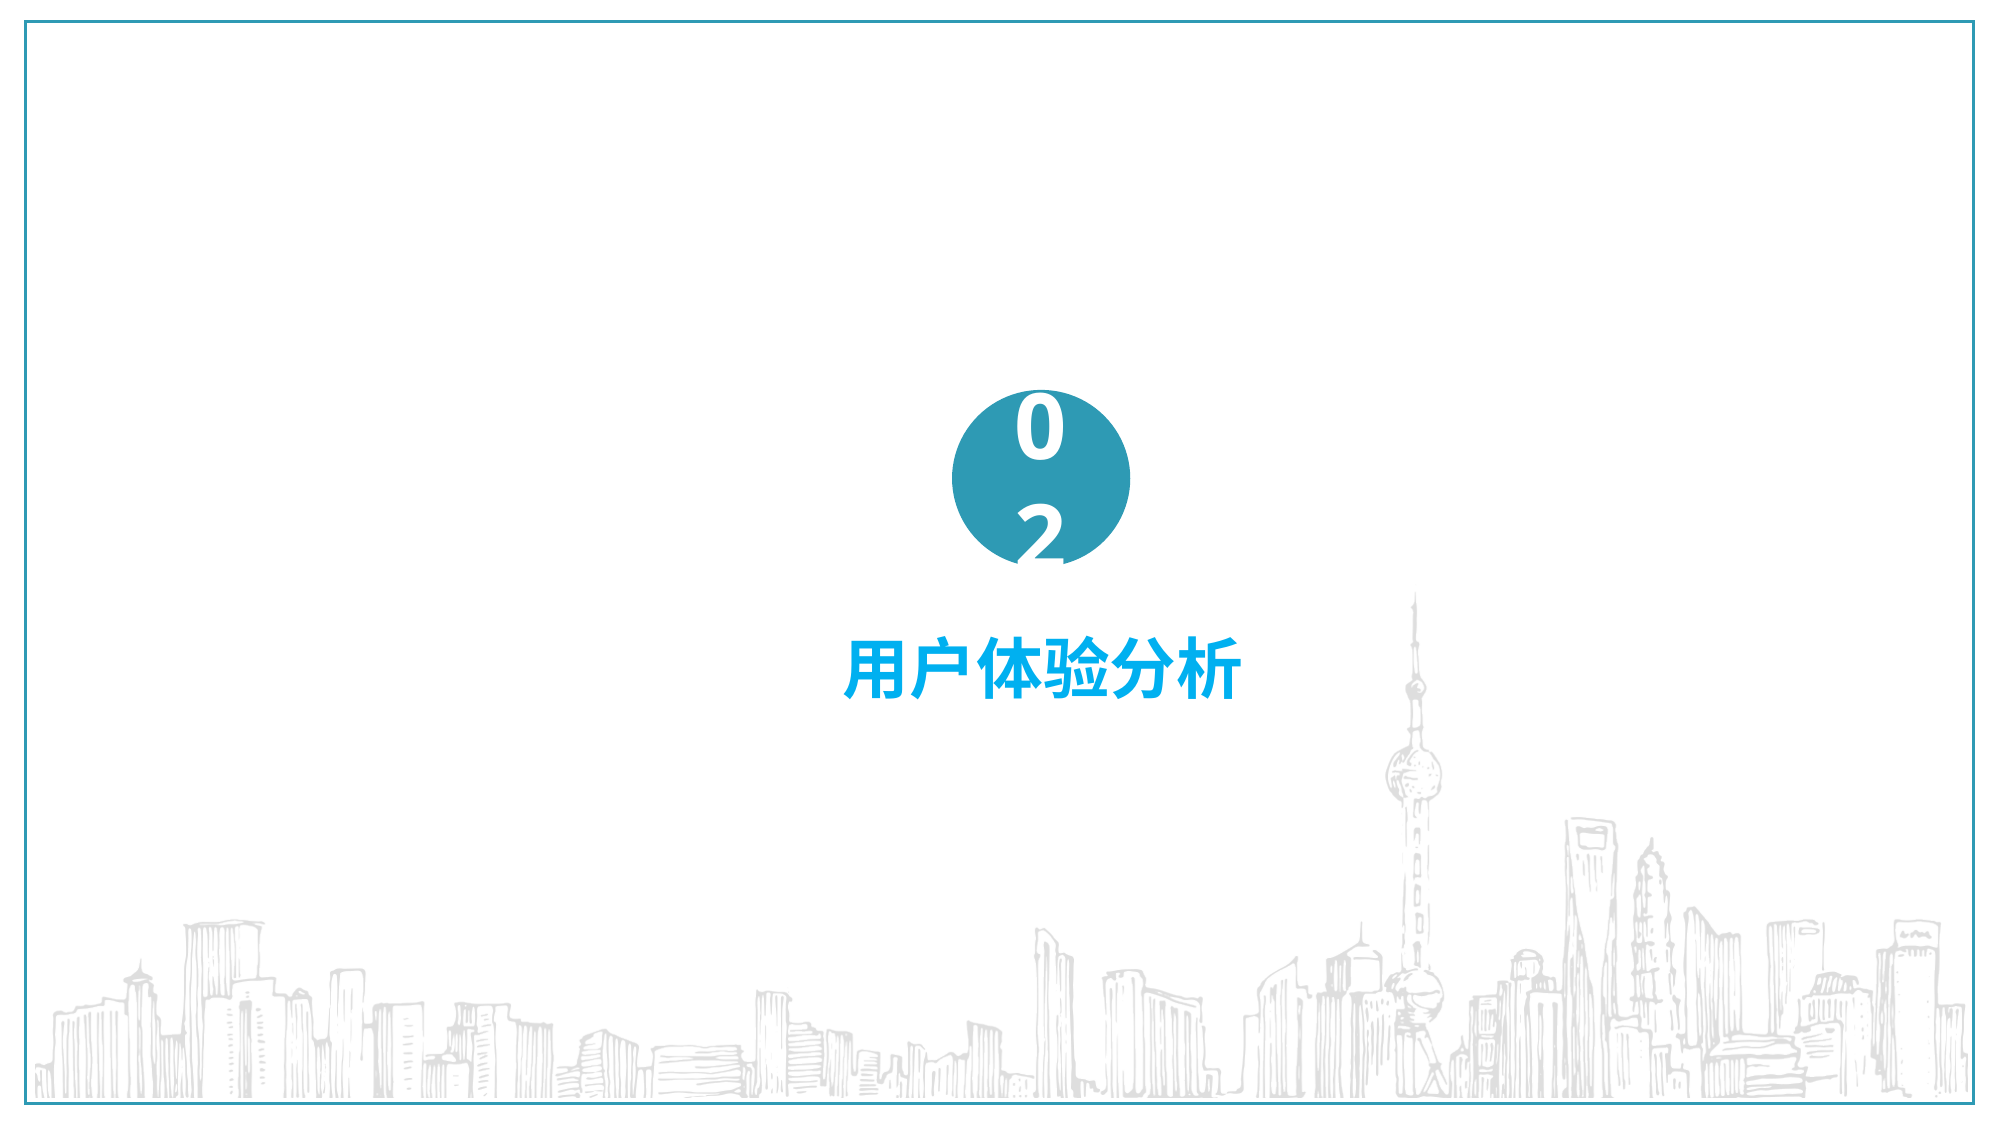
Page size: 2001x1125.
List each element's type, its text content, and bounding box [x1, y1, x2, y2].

text_box 02 [950, 388, 1132, 568]
text_box 用户体验分析 [316, 579, 1684, 684]
